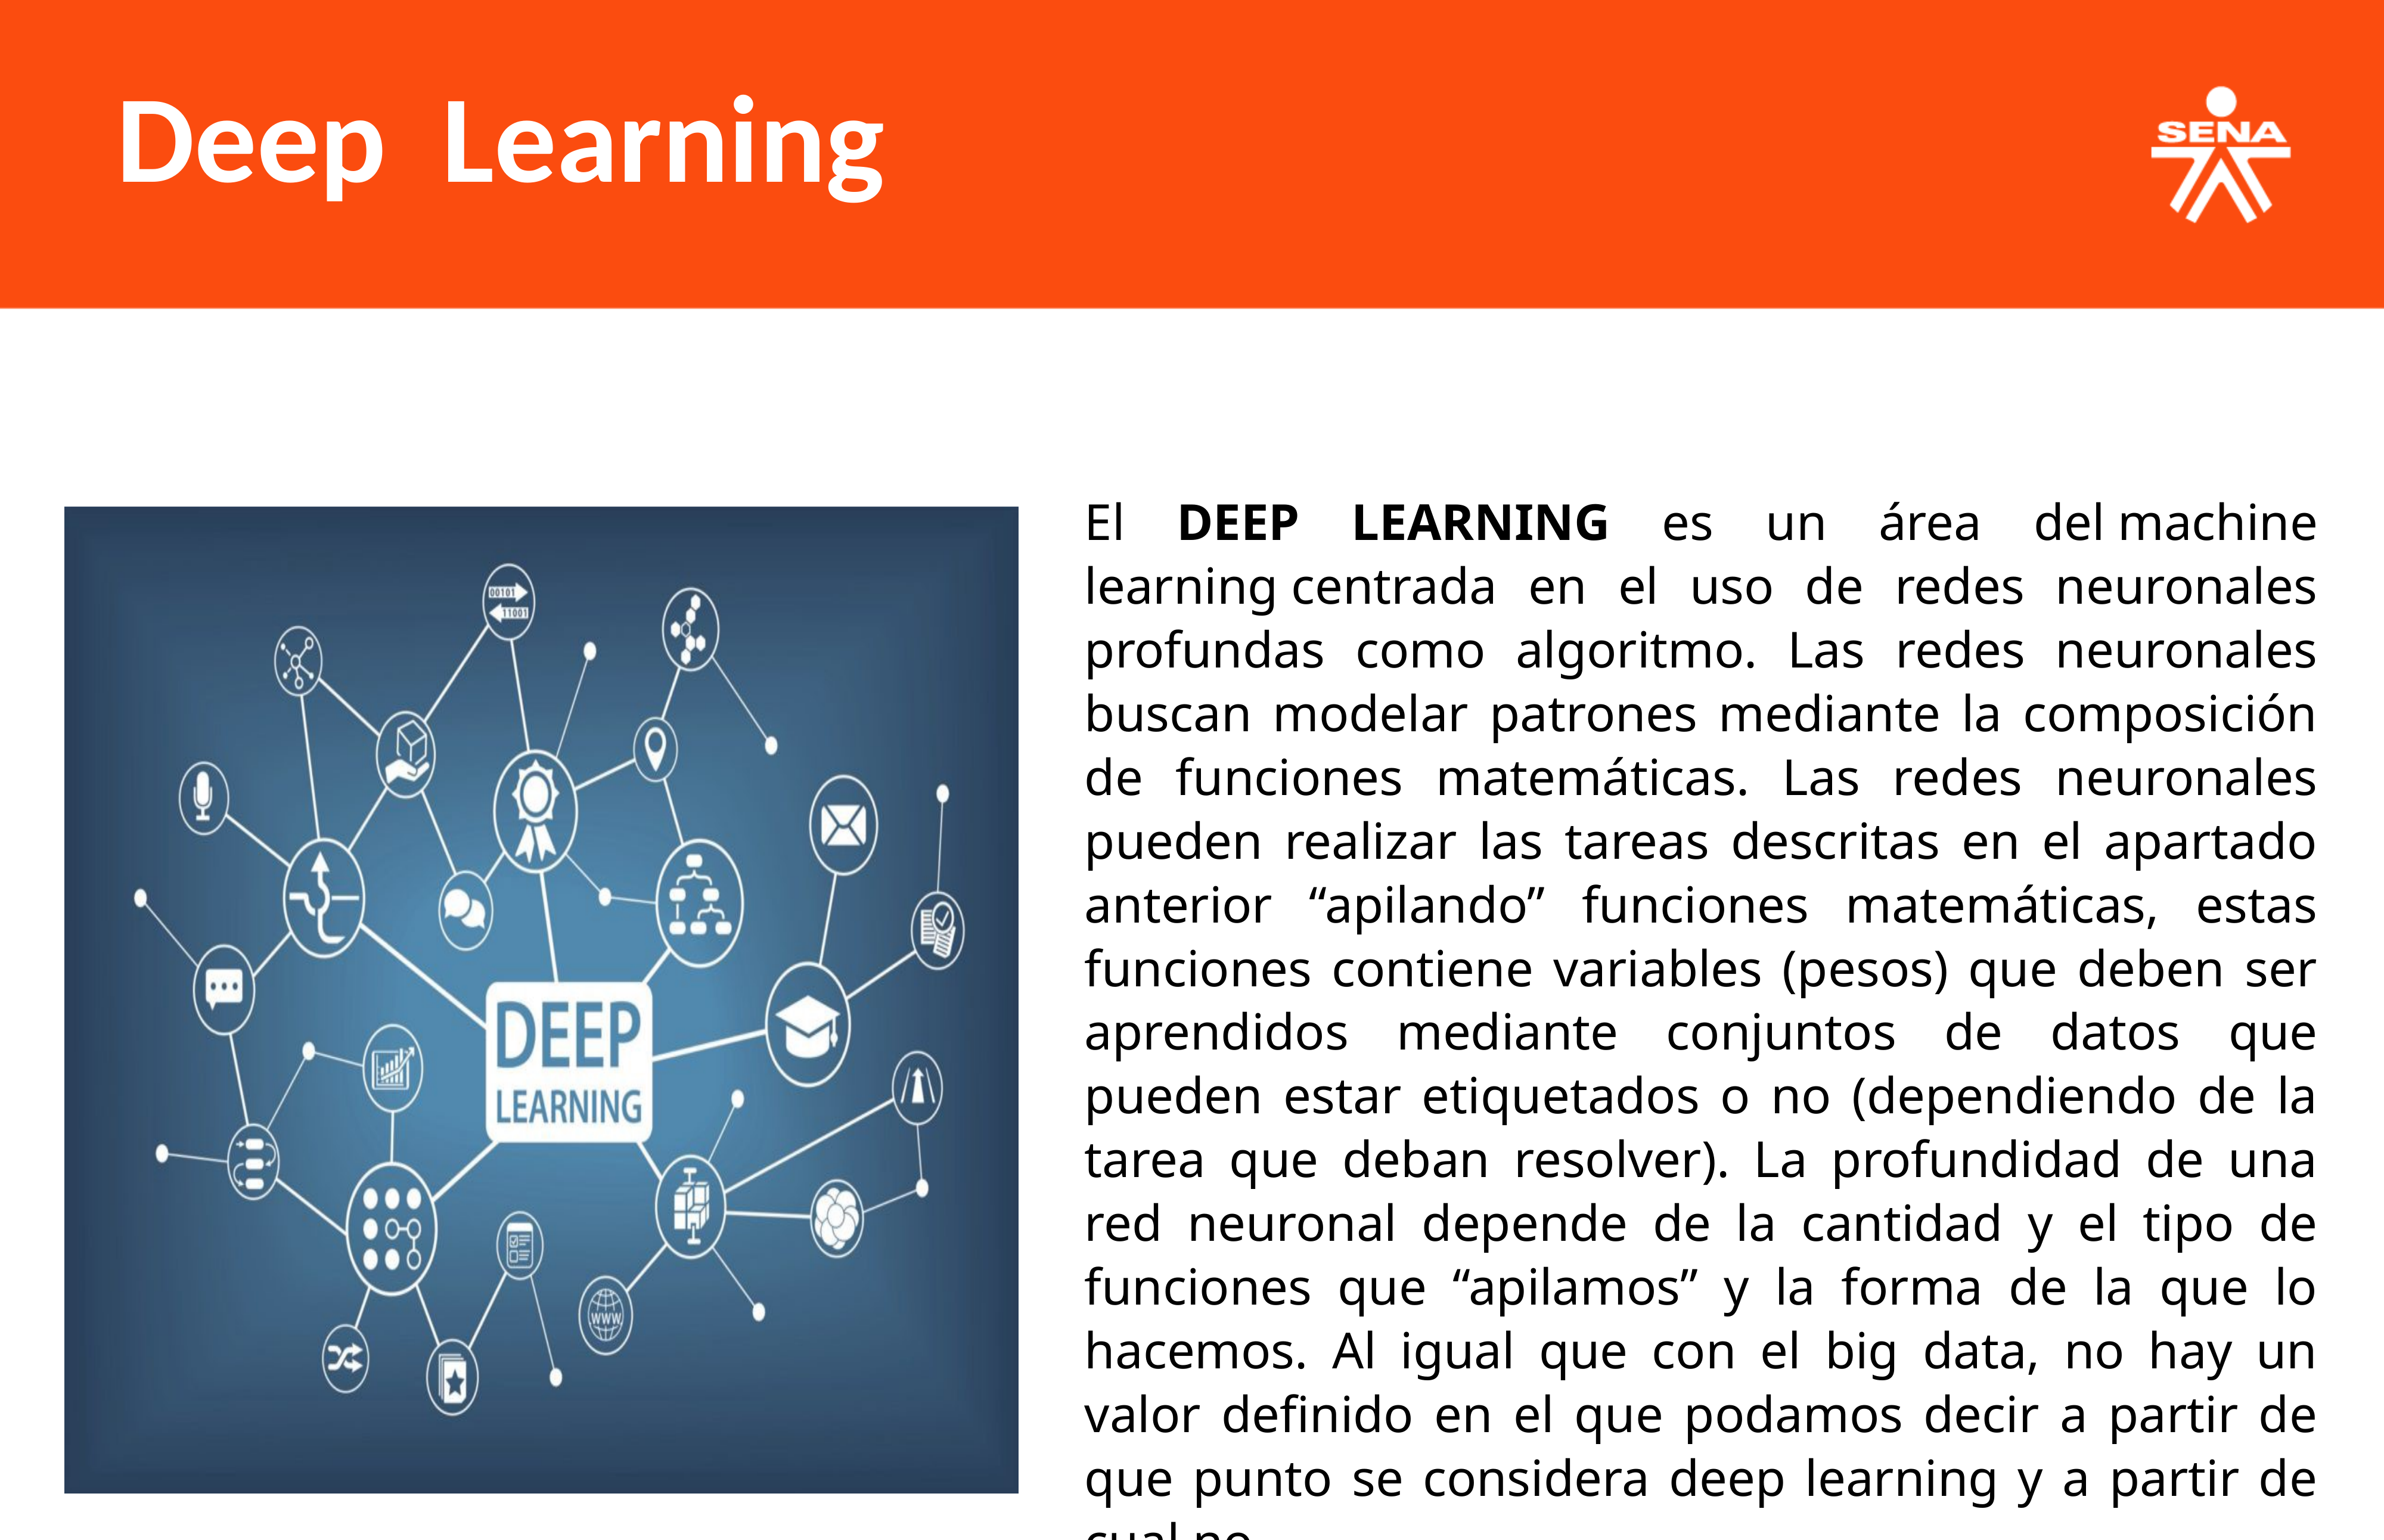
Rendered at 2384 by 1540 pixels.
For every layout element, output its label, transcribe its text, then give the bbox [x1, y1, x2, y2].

text_box Deep Learning [23, 0, 977, 213]
text_box El DEEP LEARNING es un área del machine learning centrada en el uso de redes neuronales profundas como algoritmo. Las redes neuronales buscan modelar patrones mediante la composición de funciones matemáticas. Las redes neuronales pueden realizar las tareas descritas en el apartado anterior “apilando” funciones matemáticas, estas funciones contiene variables (pesos) que deben ser aprendidos mediante conjuntos de datos que pueden estar etiquetados o no (dependiendo de la tarea que deban resolver). La profundidad de una red neuronal depende de la cantidad y el tipo de funciones que “apilamos” y la forma de la que lo hacemos. Al igual que con el big data, no hay un valor definido en el que podamos decir a partir de que punto se considera deep learning y a partir de cual no. [1075, 482, 2327, 1540]
picture [0, 0, 2384, 1540]
